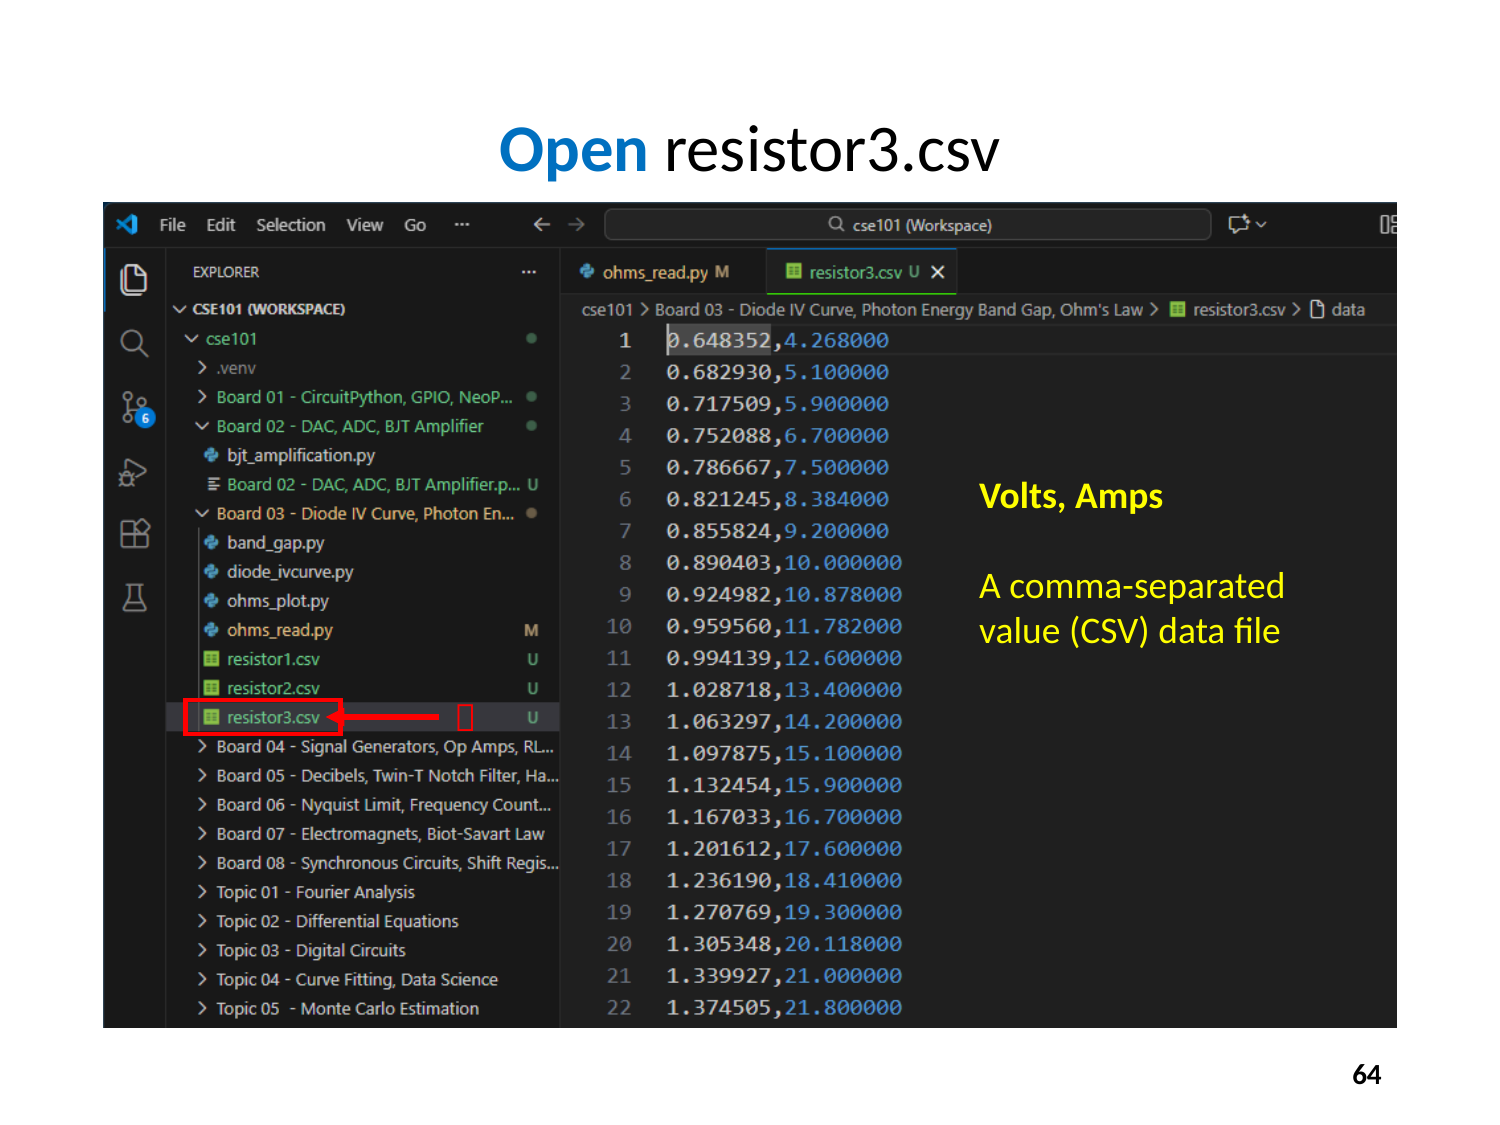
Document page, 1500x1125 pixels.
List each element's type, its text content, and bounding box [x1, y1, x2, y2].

slide_number 64 [1059, 1042, 1397, 1103]
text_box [325, 686, 503, 748]
picture [103, 202, 1397, 1028]
title Open resistor3.csv [103, 59, 1397, 202]
